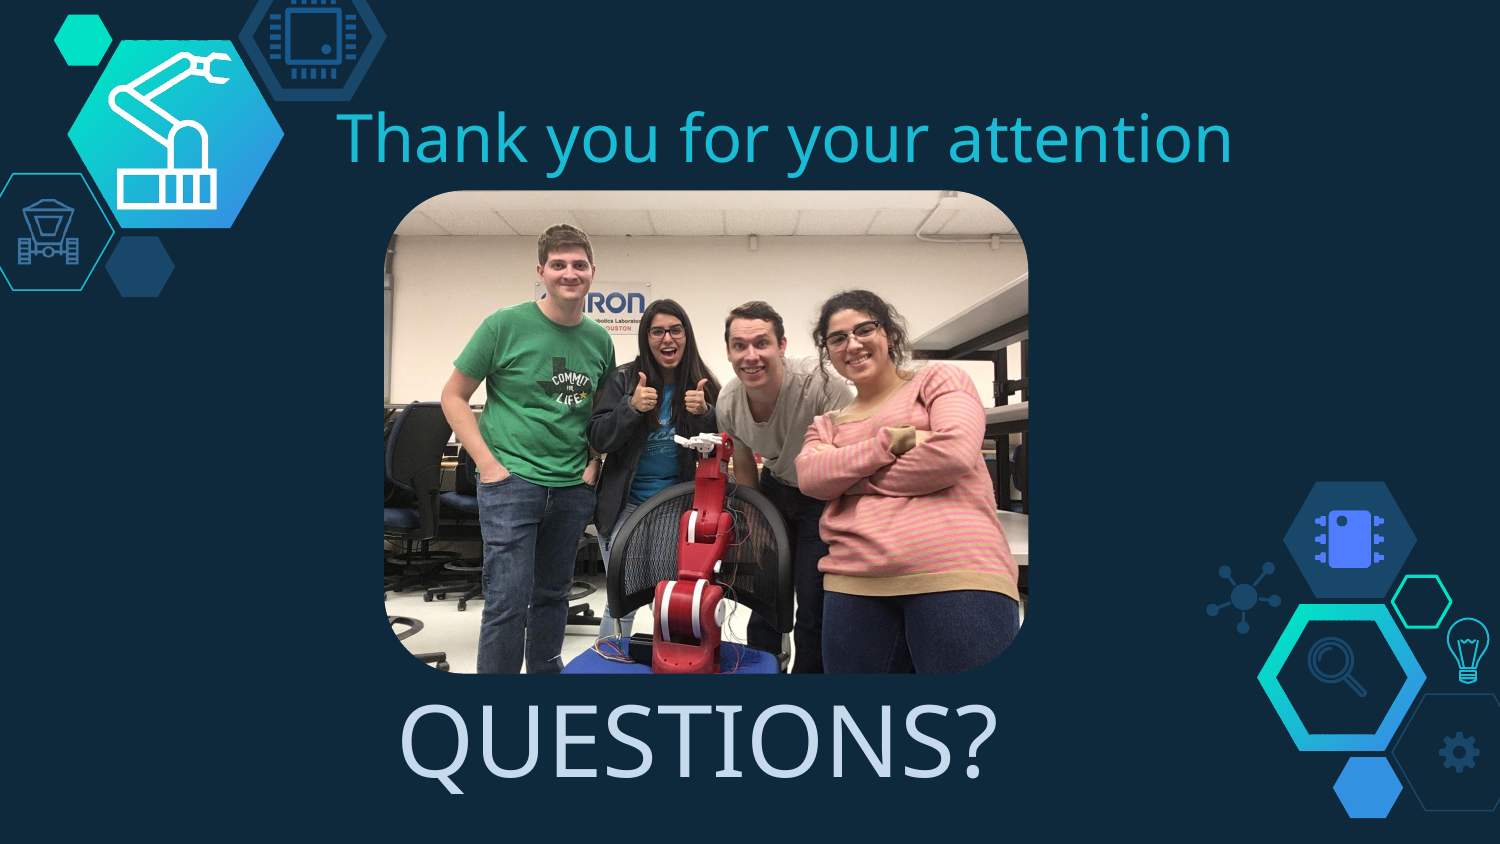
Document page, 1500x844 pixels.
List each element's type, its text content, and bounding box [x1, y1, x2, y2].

picture [16, 199, 79, 265]
picture [95, 44, 246, 214]
picture [383, 190, 1029, 674]
picture [1315, 505, 1384, 573]
title Thank you for your attention [321, 84, 1454, 191]
list QUESTIONS? [211, 539, 1110, 844]
picture [270, 0, 356, 79]
